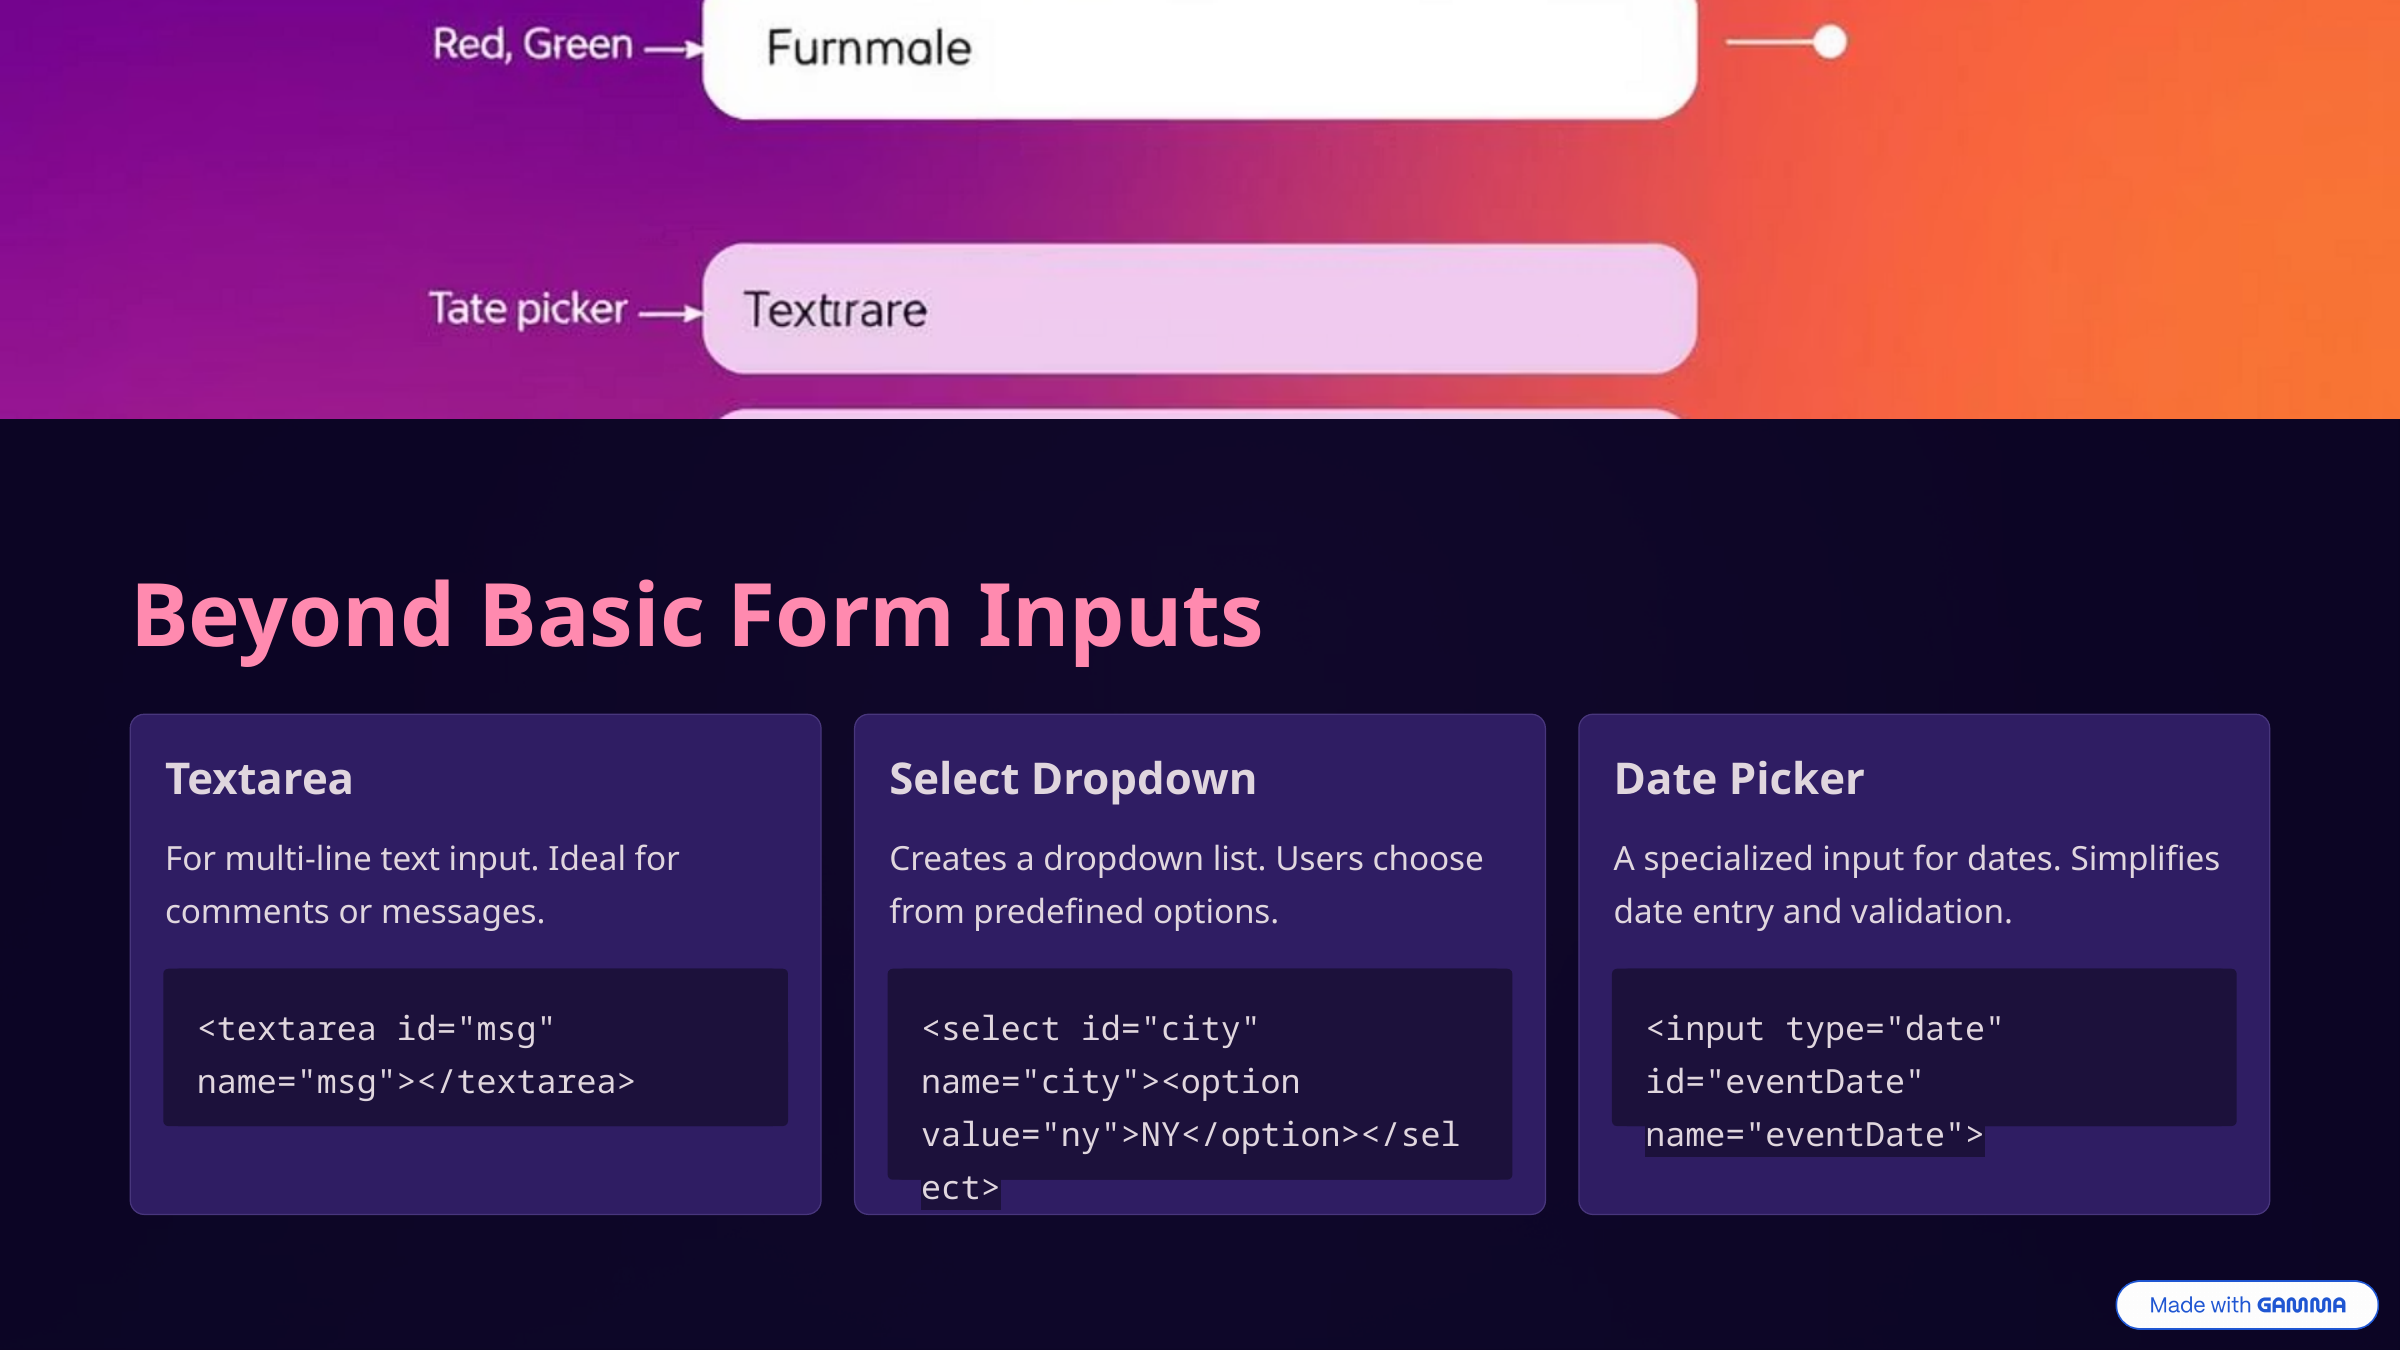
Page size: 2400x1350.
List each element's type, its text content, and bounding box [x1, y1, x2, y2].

picture [2106, 1271, 2389, 1339]
text_box [1611, 968, 2237, 1127]
text_box <input type="date" id="eventDate" name="eventDate"> [1645, 993, 2204, 1101]
text_box <textarea id="msg" name="msg"></textarea> [196, 993, 755, 1101]
text_box [887, 968, 1513, 1180]
text_box Textarea [164, 748, 605, 804]
text_box Beyond Basic Form Inputs [130, 554, 1182, 664]
text_box Select Dropdown [889, 748, 1329, 804]
text_box [163, 968, 789, 1127]
text_box [854, 714, 1546, 1215]
picture [0, 0, 2400, 419]
text_box Creates a dropdown list. Users choose from predefined options. [889, 823, 1511, 932]
text_box Date Picker [1613, 748, 2054, 804]
text_box [130, 714, 822, 1215]
text_box <select id="city" name="city"><option value="ny">NY</option></select> [921, 993, 1479, 1155]
text_box [1578, 714, 2270, 1215]
text_box For multi-line text input. Ideal for comments or messages. [164, 823, 787, 932]
text_box A specialized input for dates. Simplifies date entry and validation. [1613, 823, 2236, 932]
